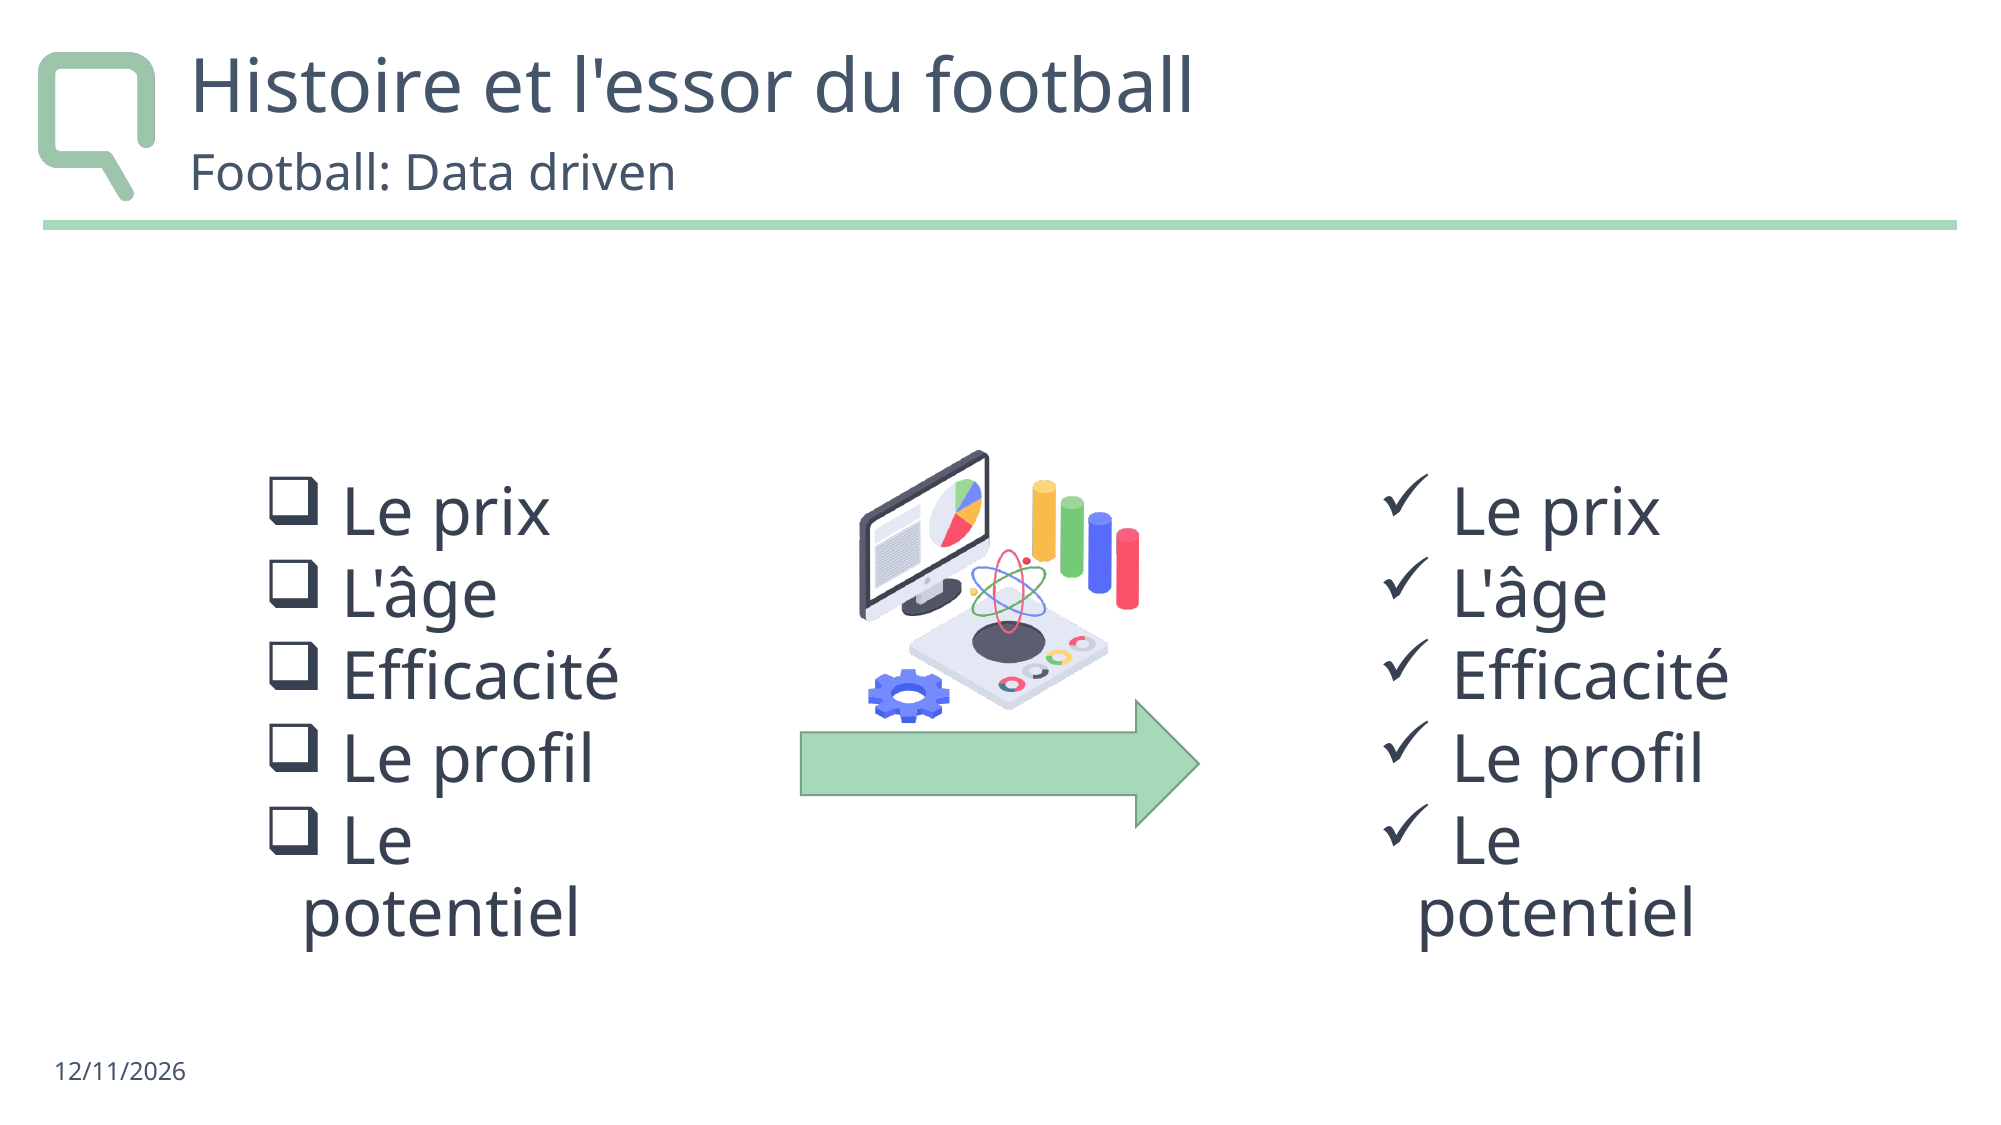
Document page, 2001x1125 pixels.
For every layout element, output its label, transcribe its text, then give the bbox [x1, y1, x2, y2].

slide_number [38, 1042, 489, 1103]
text_box [799, 704, 1201, 830]
text_box Le prix L'âge Efficacité Le profil Le potentiel [1288, 470, 1825, 966]
text_box Le prix L'âge Efficacité Le profil Le potentiel [174, 470, 710, 966]
picture [857, 444, 1141, 728]
title Histoire et l'essor du football [174, 37, 1958, 139]
list Football: Data driven [174, 139, 1958, 217]
